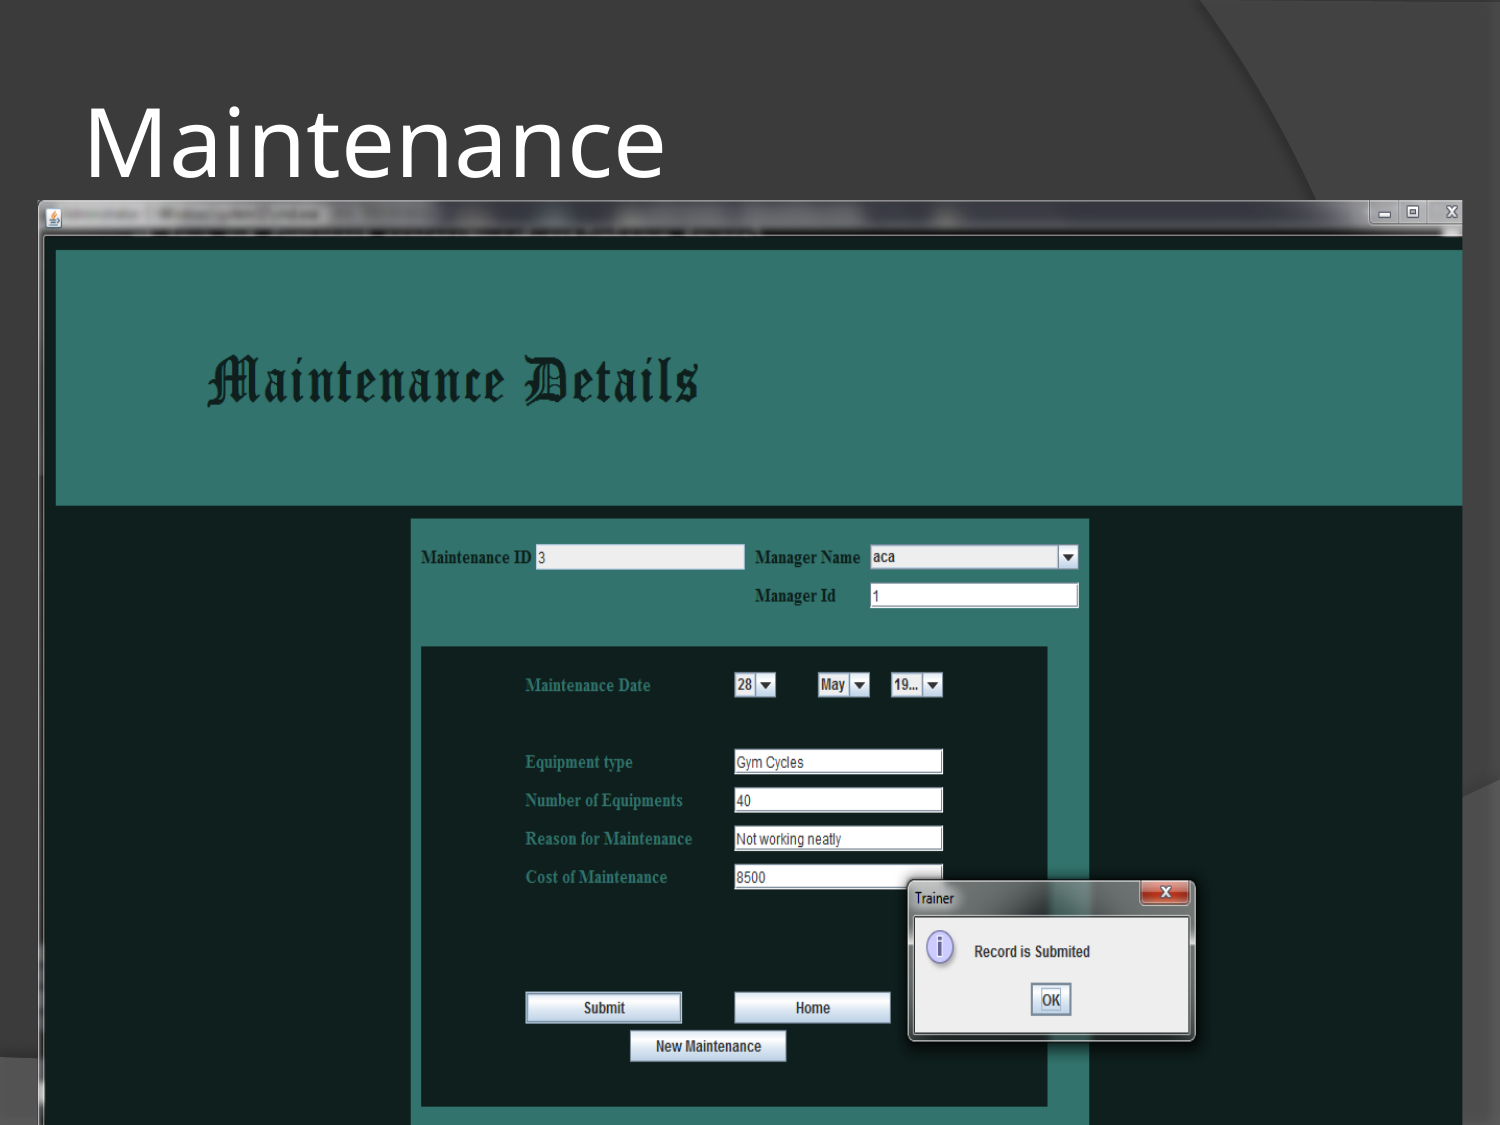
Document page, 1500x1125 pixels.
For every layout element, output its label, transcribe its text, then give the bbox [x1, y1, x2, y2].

picture [37, 199, 1463, 1125]
title Maintenance [75, 45, 1301, 189]
